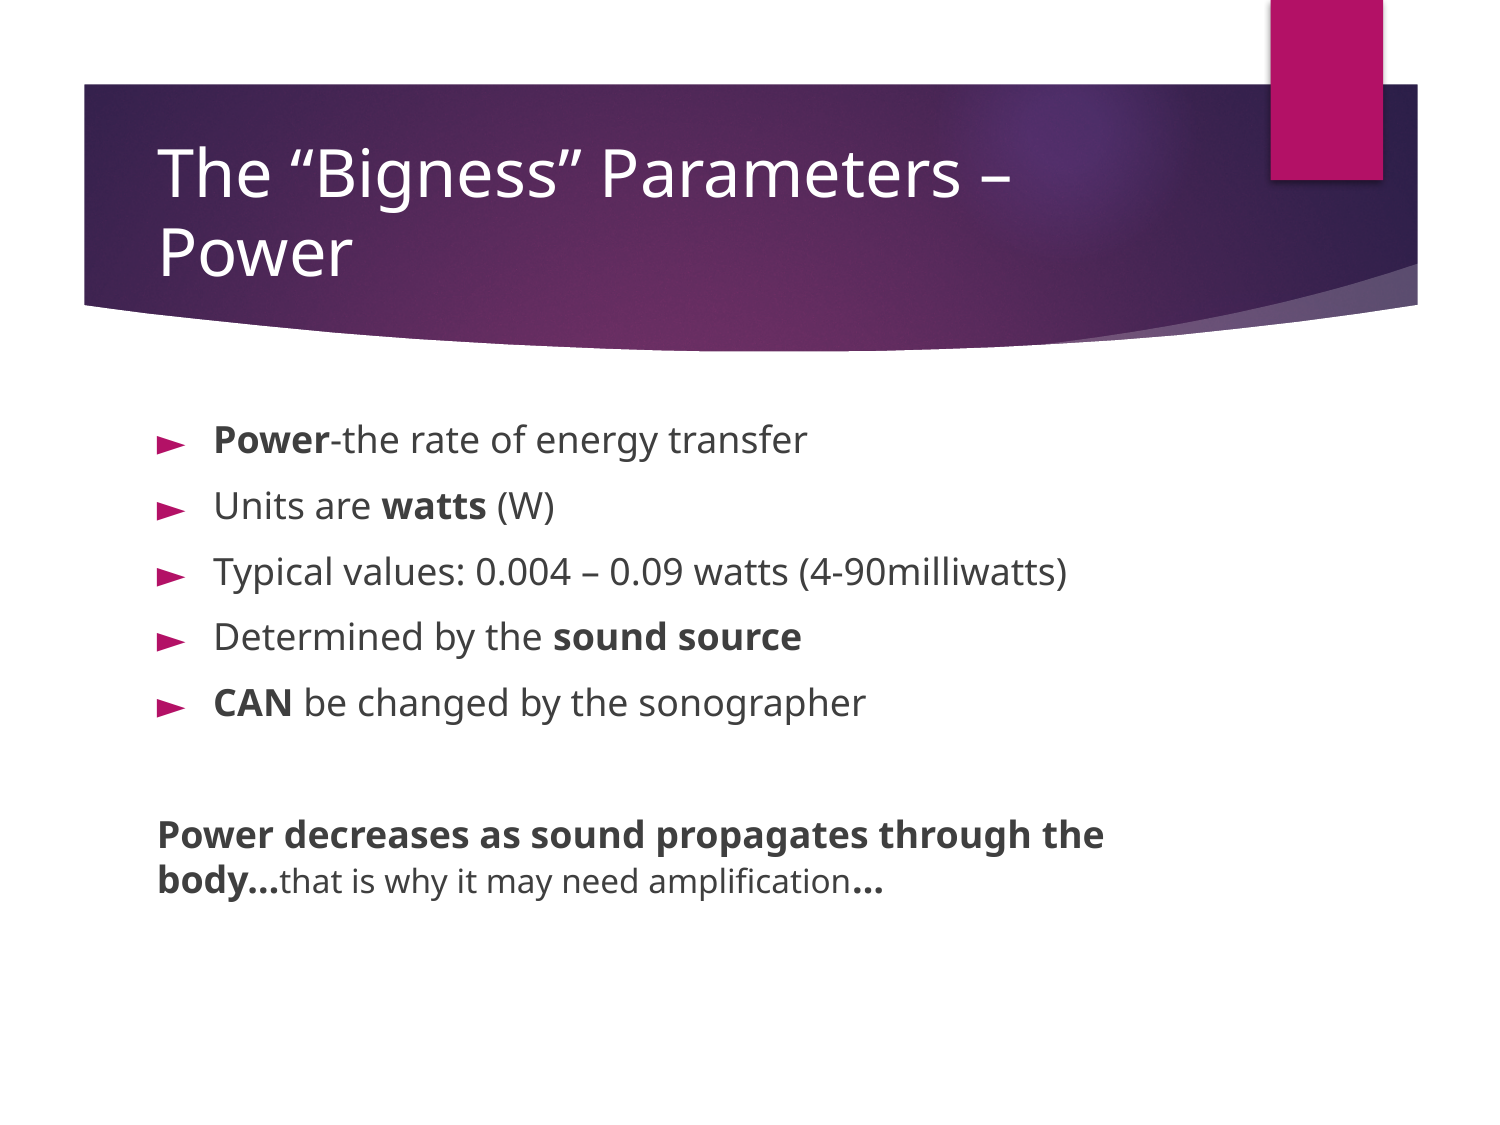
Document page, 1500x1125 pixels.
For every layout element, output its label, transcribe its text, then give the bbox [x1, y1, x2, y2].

picture [85, 85, 1417, 351]
title The “Bigness” Parameters – Power [142, 152, 1183, 269]
text_box [1170, 310, 1319, 335]
list Power-the rate of energy transfer Units are watts (W) Typical values: 0.004 – 0.09 watts (4-90milliwatts) Determined by the sound source CAN be changed by the sonographer Power decreases as sound propagates through the body…that is why it may need amplification… [141, 408, 1183, 988]
